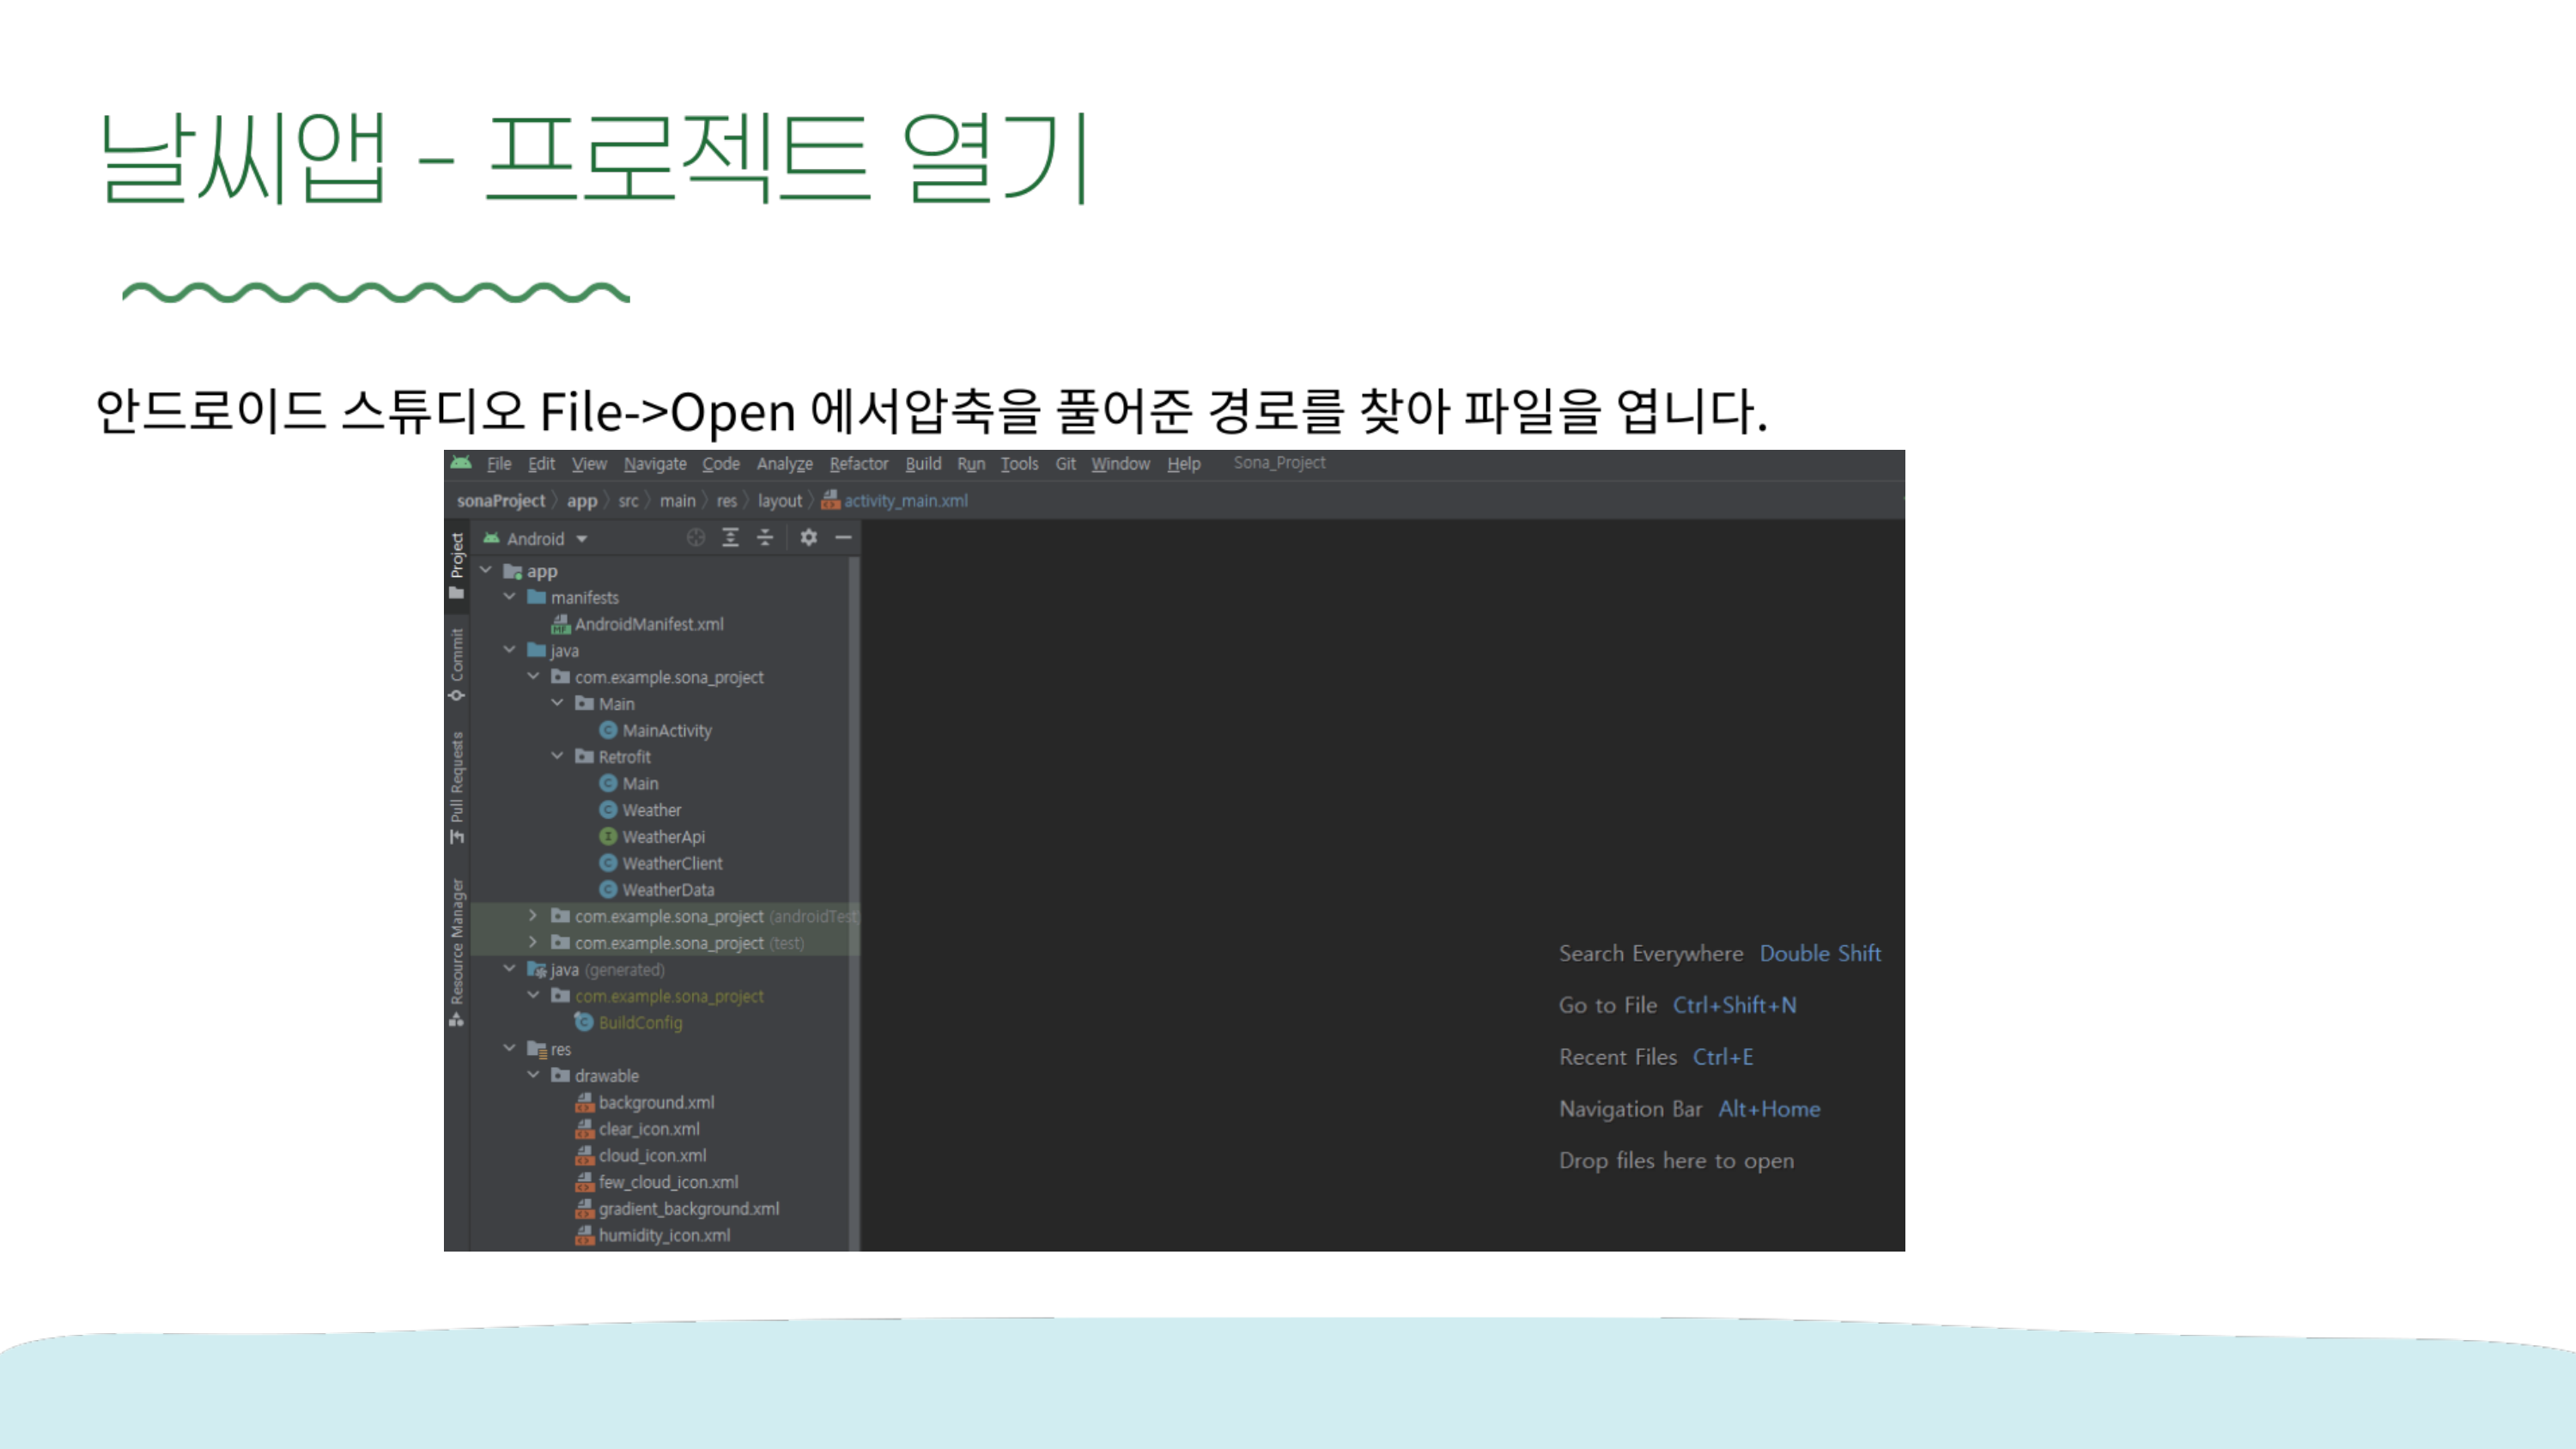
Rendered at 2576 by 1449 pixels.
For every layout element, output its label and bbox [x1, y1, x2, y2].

text_box [0, 1316, 2576, 1449]
text_box [122, 280, 630, 304]
picture [87, 363, 1797, 476]
picture [78, 77, 1147, 282]
text_box [444, 450, 1905, 1252]
